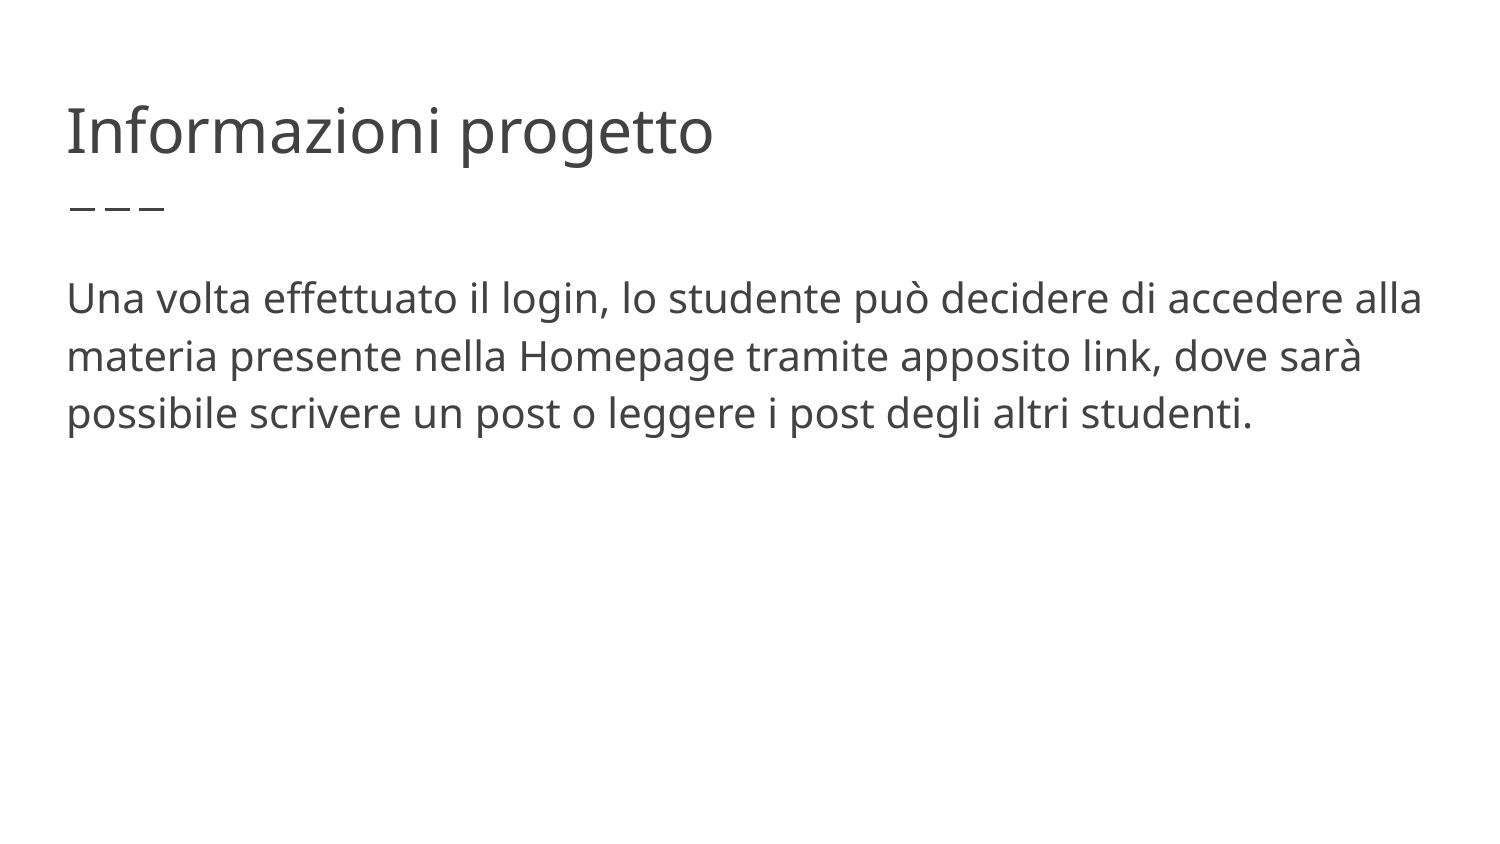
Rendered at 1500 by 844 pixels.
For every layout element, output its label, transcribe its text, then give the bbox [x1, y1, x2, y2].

title Informazioni progetto [51, 61, 1449, 182]
list Una volta effettuato il login, lo studente può decidere di accedere alla materia presente nella Homepage tramite apposito link, dove sarà possibile scrivere un post o leggere i post degli altri studenti. [51, 249, 1449, 686]
